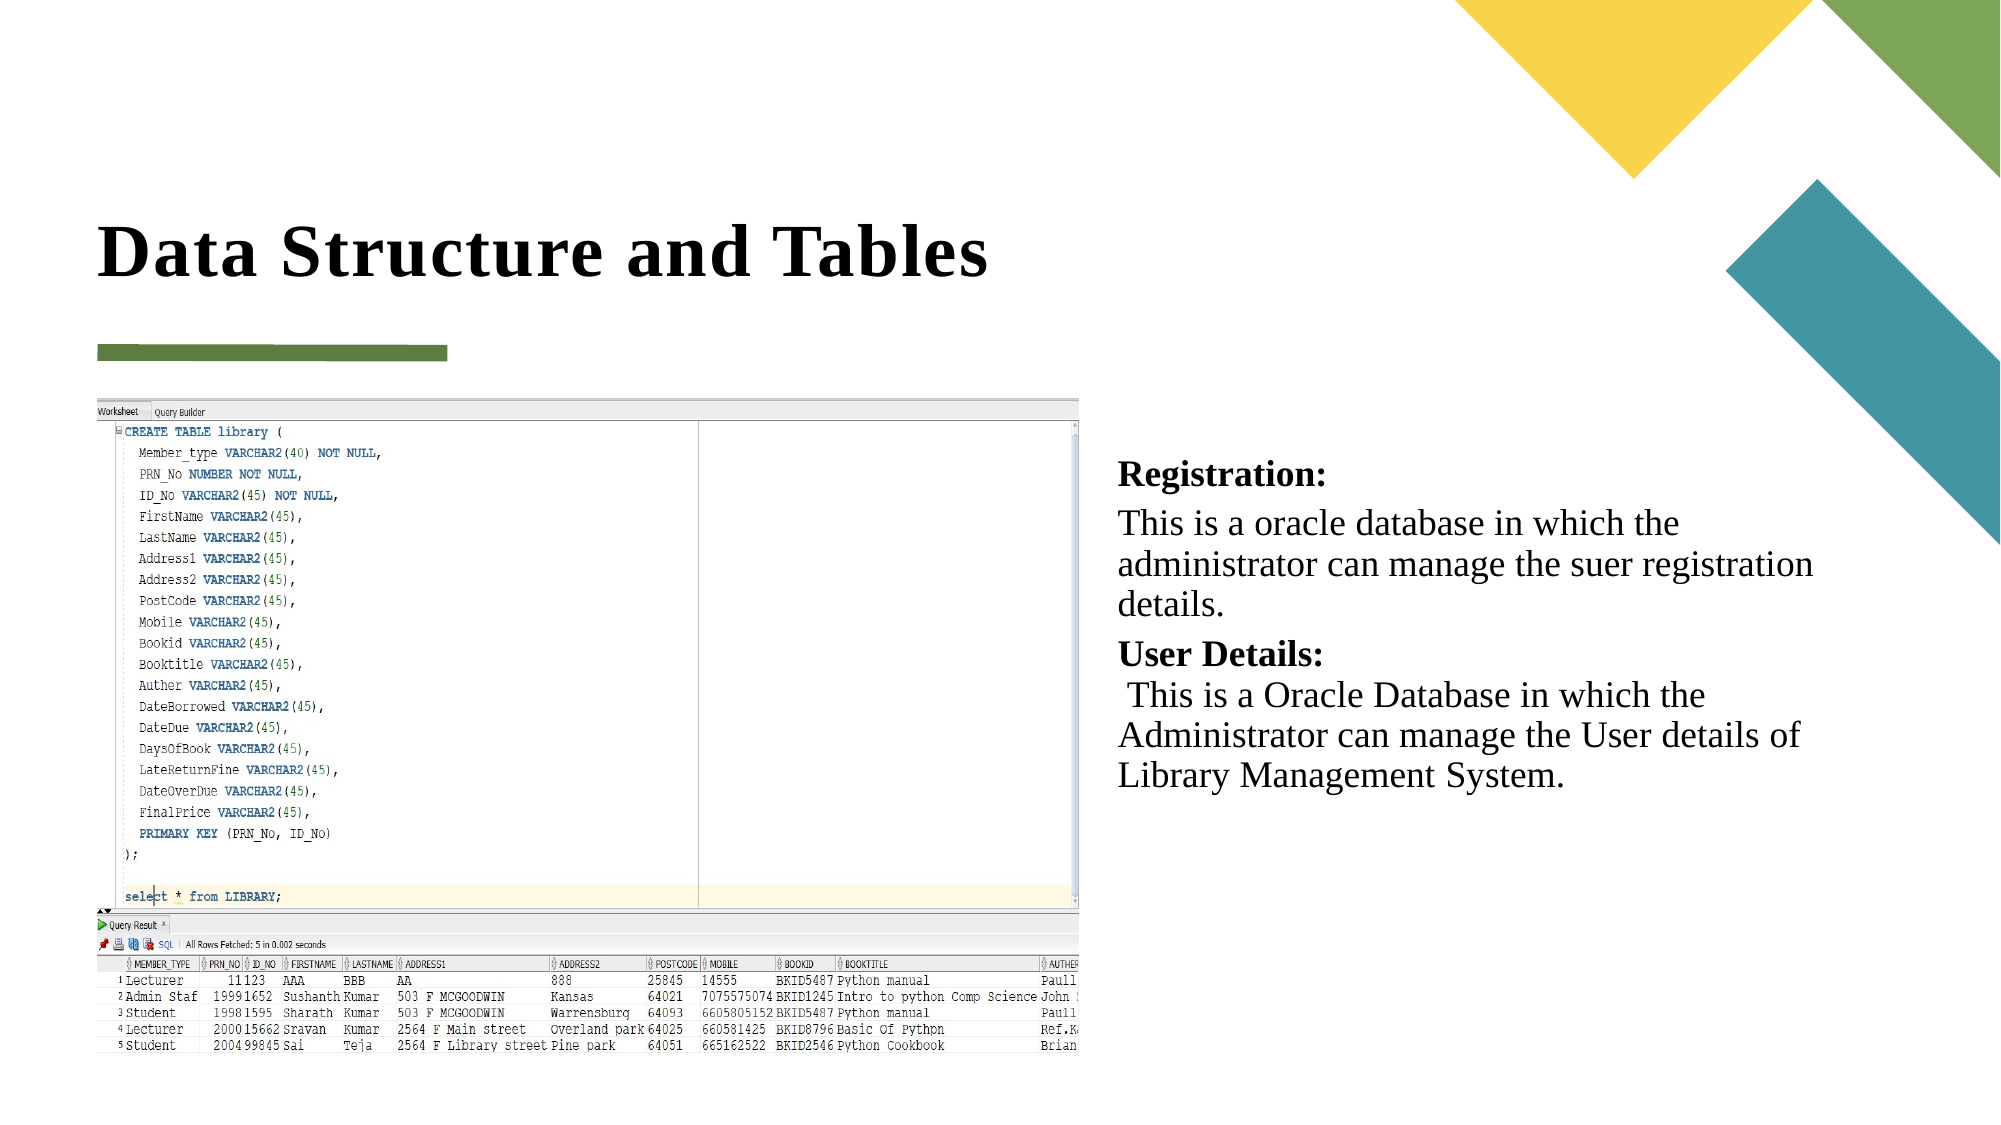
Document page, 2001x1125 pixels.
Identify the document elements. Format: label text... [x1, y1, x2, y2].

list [97, 396, 1080, 1056]
title Data Structure and Tables [97, 45, 1702, 291]
list Registration: This is a oracle database in which the administrator can manage the suer registration details. User Details: This is a Oracle Database in which the Administrator can manage the User details of Library Management System. [1117, 446, 1855, 1037]
